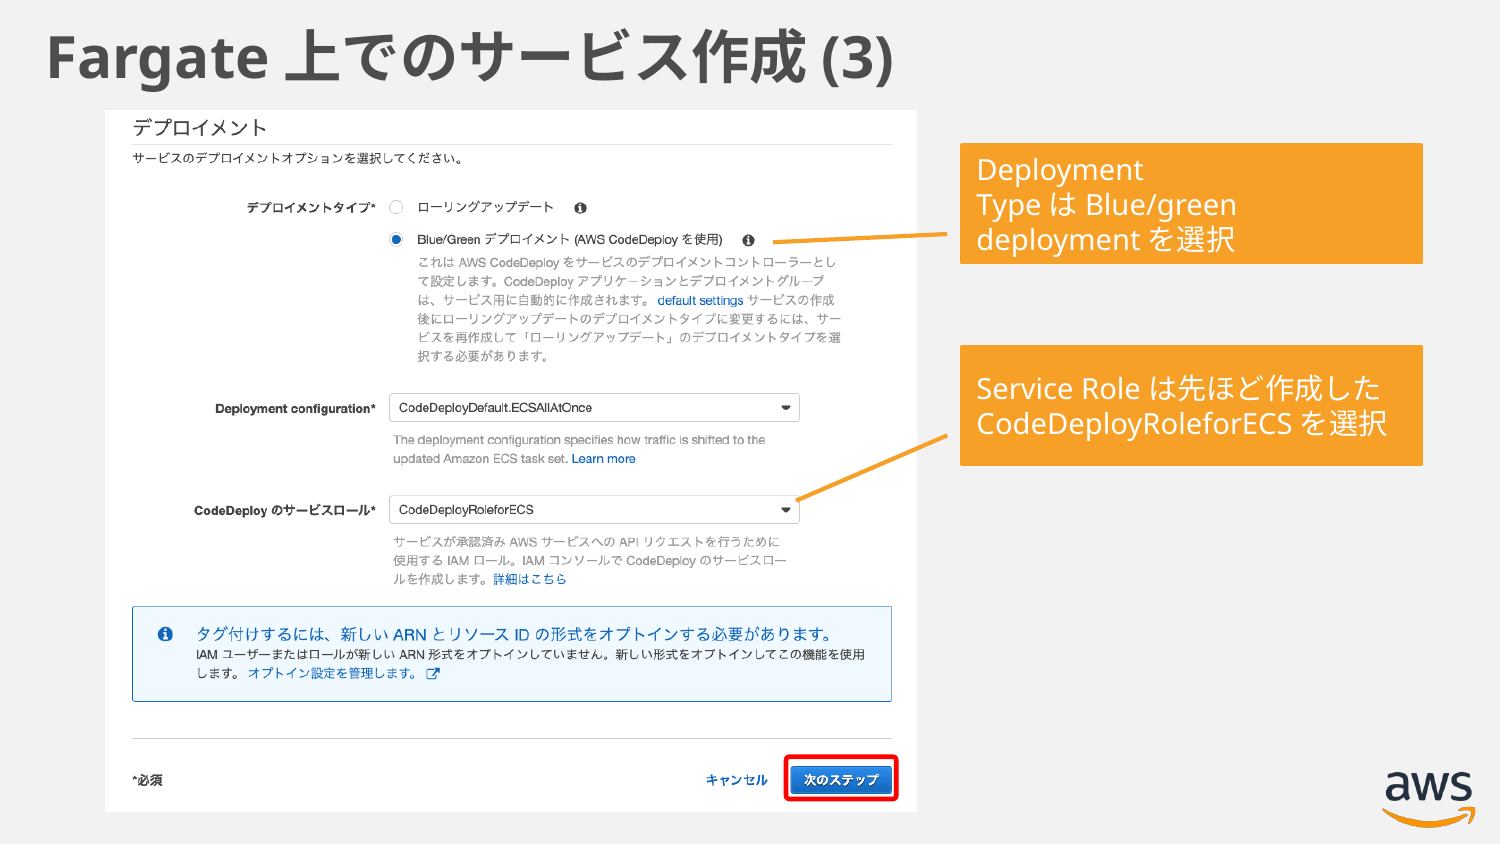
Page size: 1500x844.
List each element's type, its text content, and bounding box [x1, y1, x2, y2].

picture [105, 110, 917, 812]
text_box Deployment TypeはBlue/green deploymentを選択 [960, 143, 1423, 264]
text_box Service Roleは先ほど作成したCodeDeployRoleforECSを選択 [960, 345, 1423, 466]
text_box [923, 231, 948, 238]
picture [1381, 771, 1476, 828]
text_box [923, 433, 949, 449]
title Fargate上でのサービス作成(3) [0, 0, 1500, 111]
